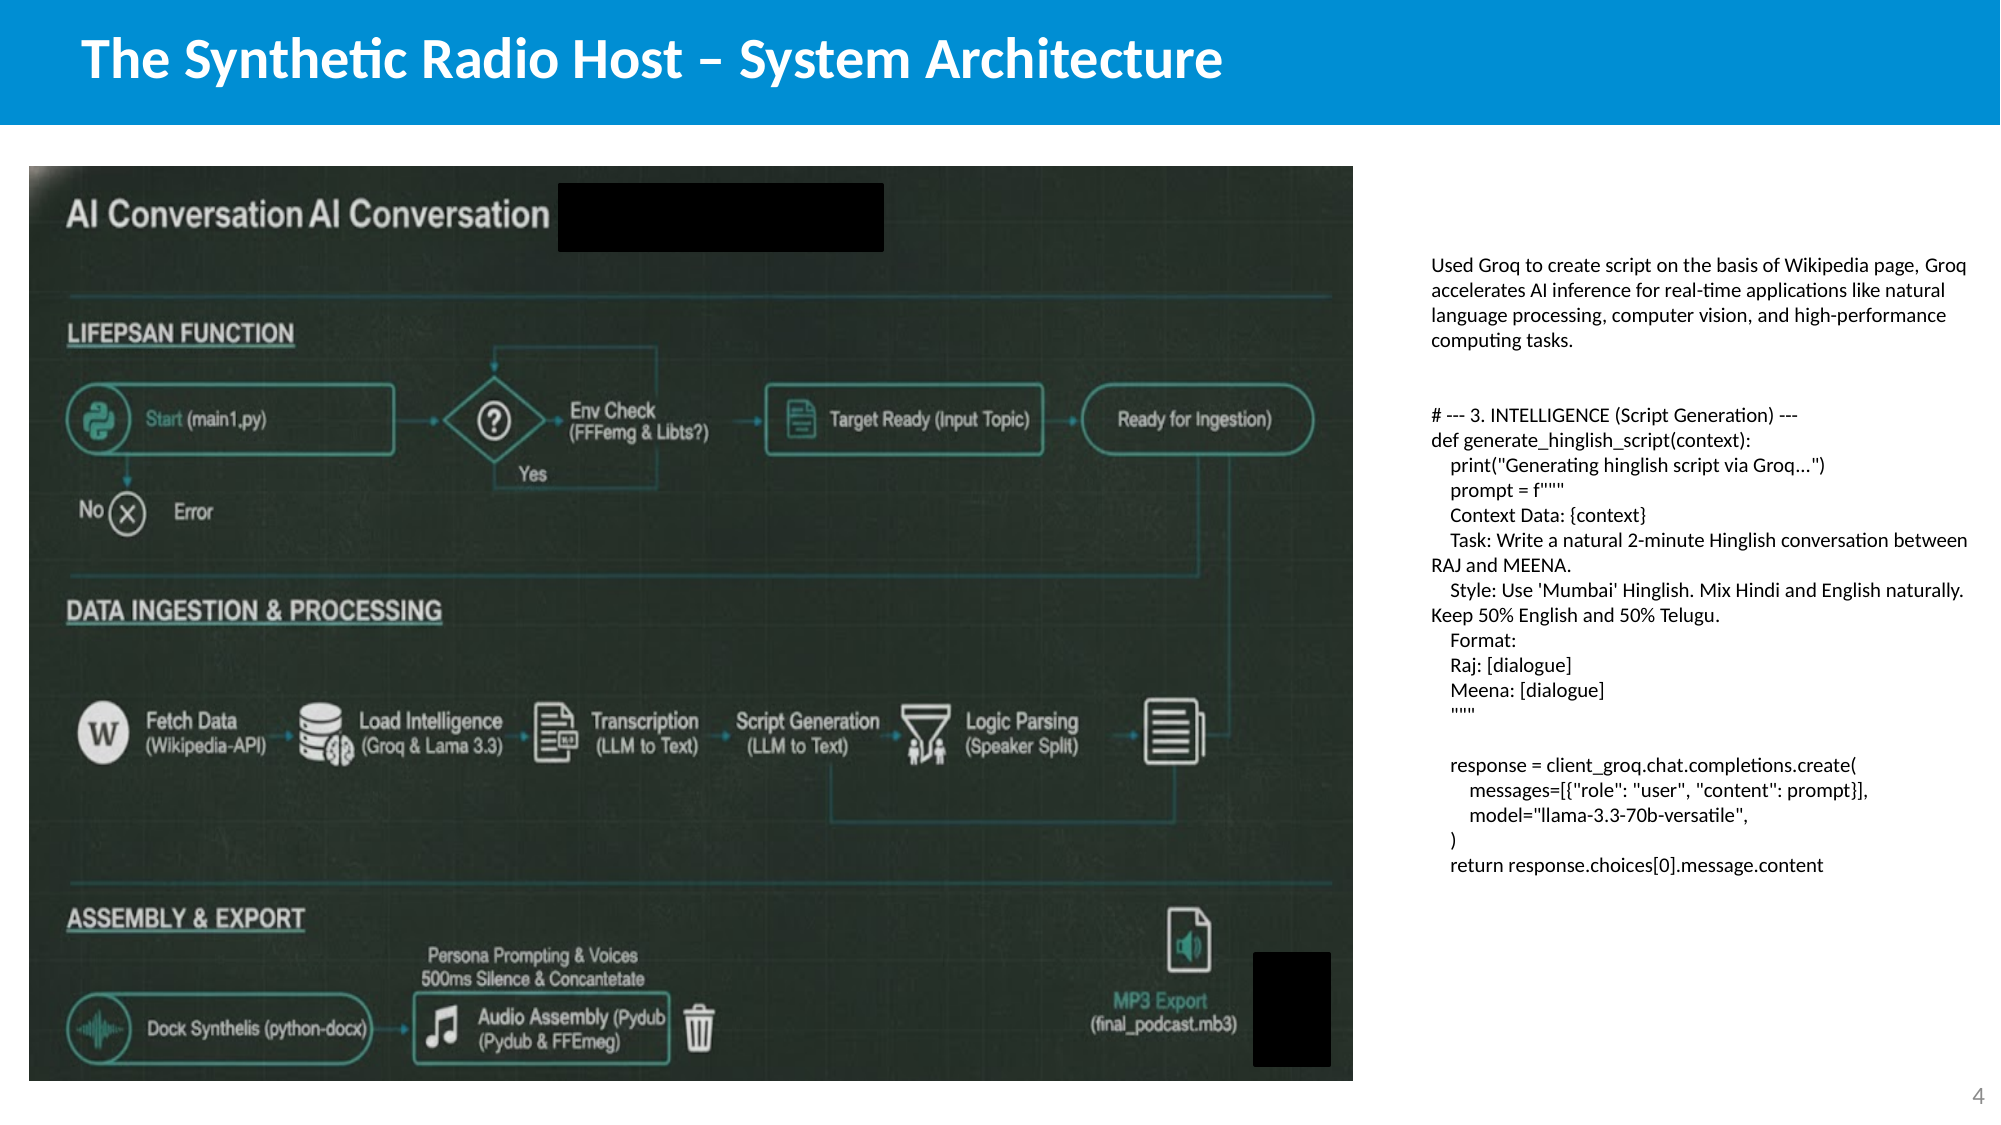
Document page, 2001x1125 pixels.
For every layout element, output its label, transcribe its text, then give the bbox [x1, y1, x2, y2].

text_box Used Groq to create script on the basis of Wikipedia page, Groq accelerates AI inference for real-time applications like natural language processing, computer vision, and high-performance computing tasks. # --- 3. INTELLIGENCE (Script Generation) --- def generate_hinglish_script(context): print("Generating hinglish script via Groq...") prompt = f""" Context Data: {context} Task: Write a natural 2-minute Hinglish conversation between RAJ and MEENA. Style: Use 'Mumbai' Hinglish. Mix Hindi and English naturally. Keep 50% English and 50% Telugu. Format: Raj: [dialogue] Meena: [dialogue] """ response = client_groq.chat.completions.create( messages=[{"role": "user", "content": prompt}], model="llama-3.3-70b-versatile", ) return response.choices[0].message.content [1416, 219, 1988, 909]
slide_number 4 [1533, 1065, 2000, 1125]
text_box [28, 166, 1353, 1081]
list The Synthetic Radio Host – System Architecture [66, 12, 1834, 108]
